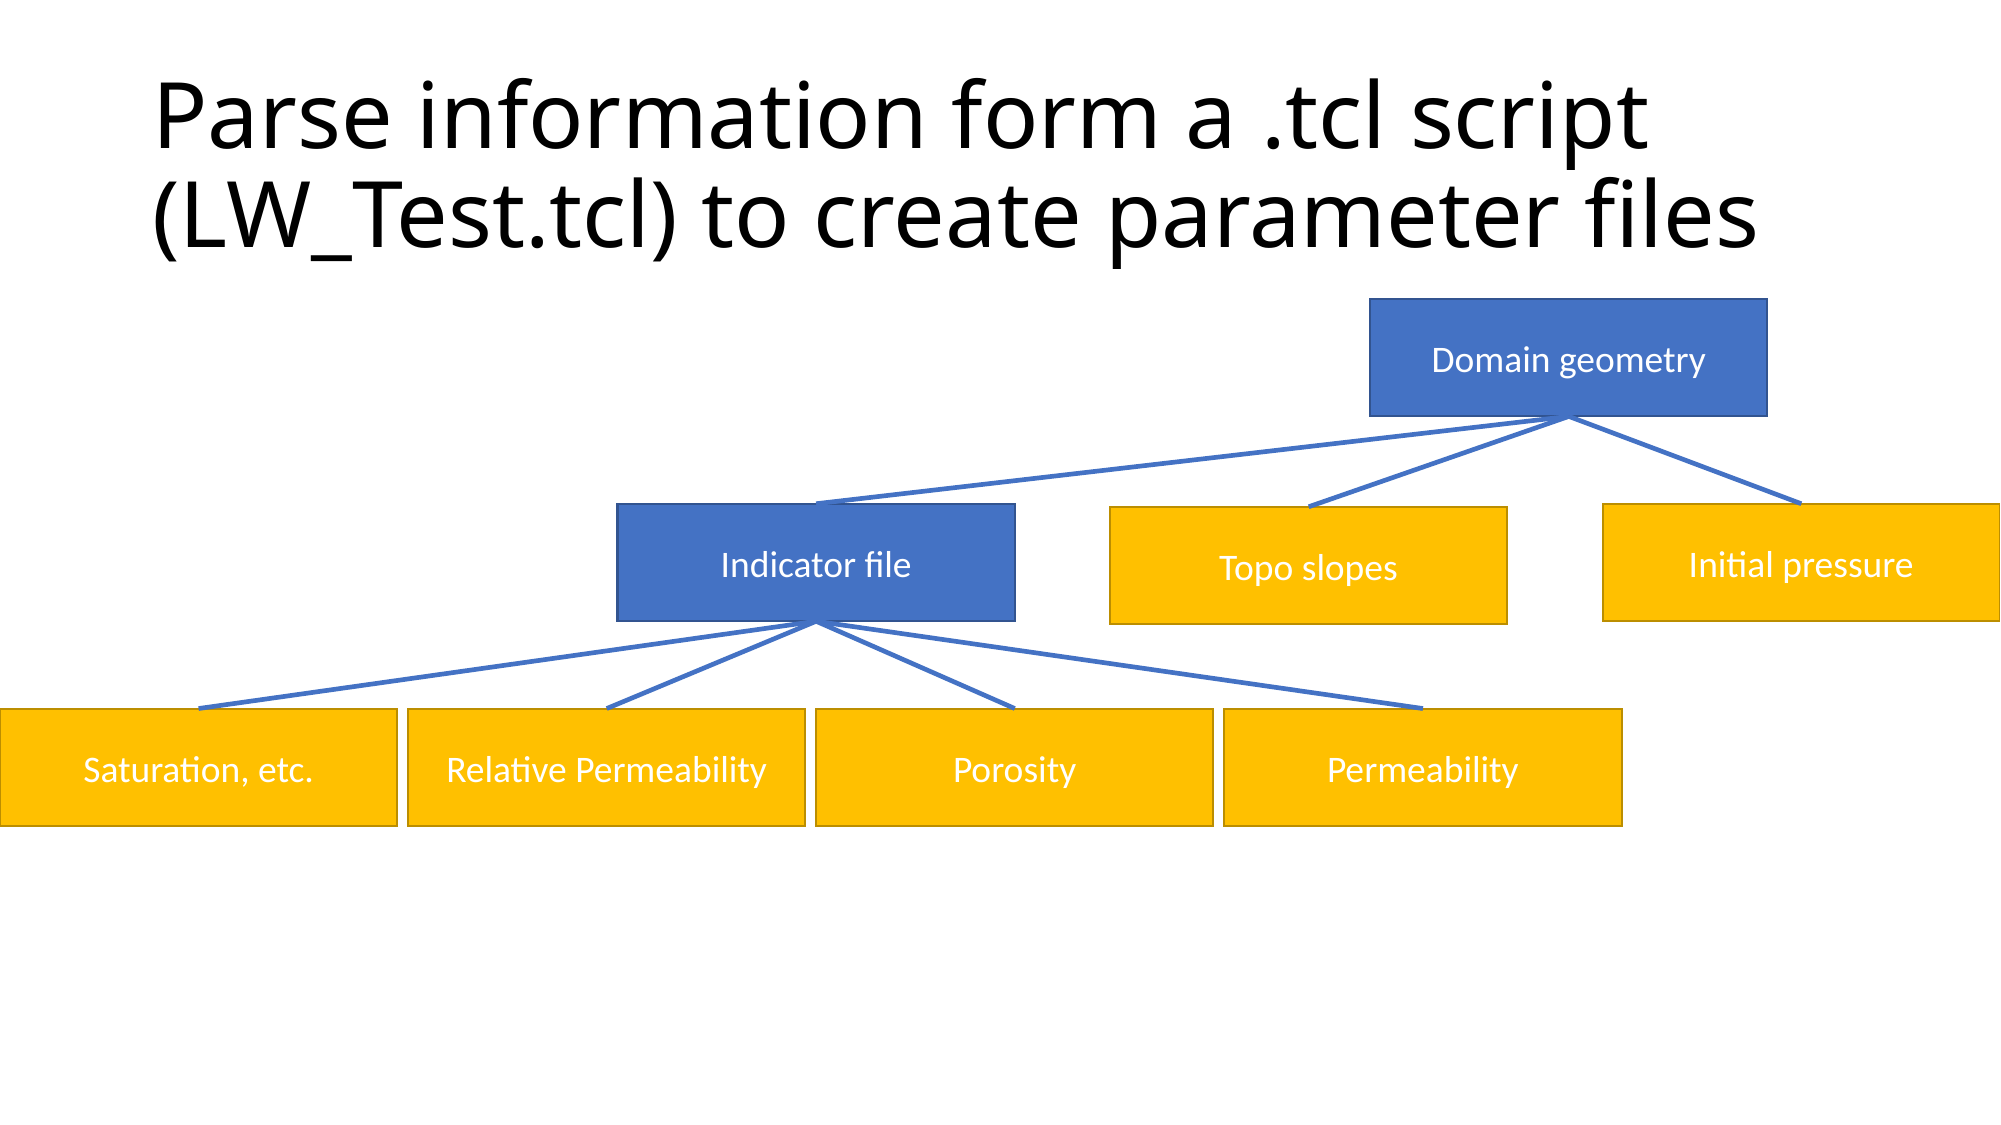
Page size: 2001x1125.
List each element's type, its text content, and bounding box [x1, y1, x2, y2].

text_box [816, 621, 1423, 709]
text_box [606, 621, 816, 709]
text_box Permeability [1223, 708, 1623, 827]
text_box Saturation, etc. [0, 708, 398, 827]
title Parse information form a .tcl script (LW_Test.tcl) to create parameter files [137, 59, 1863, 278]
text_box Relative Permeability [407, 709, 806, 827]
text_box Porosity [815, 709, 1214, 827]
text_box Topo slopes [1109, 506, 1508, 625]
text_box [816, 416, 1308, 504]
text_box Indicator file [616, 503, 1016, 621]
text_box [1568, 416, 1802, 504]
text_box Domain geometry [1369, 298, 1768, 416]
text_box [198, 621, 606, 709]
text_box Initial pressure [1602, 503, 2000, 622]
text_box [1308, 416, 1569, 507]
